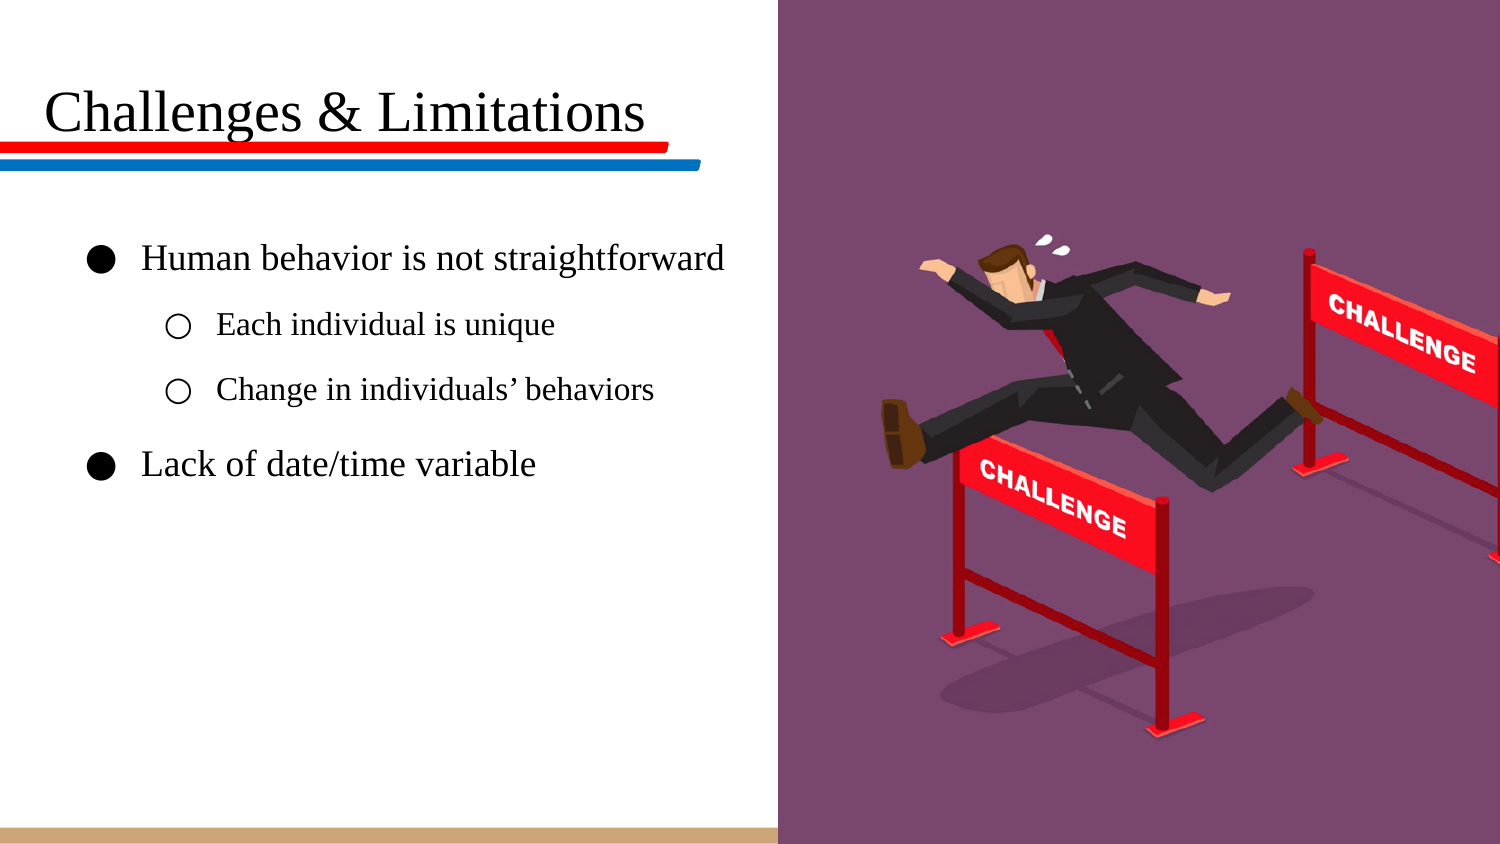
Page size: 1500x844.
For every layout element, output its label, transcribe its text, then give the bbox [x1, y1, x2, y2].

text_box [0, 159, 701, 172]
picture [777, 0, 1500, 844]
title Challenges & Limitations [29, 52, 772, 159]
list Human behavior is not straightforward Each individual is unique Change in individuals’ behaviors Lack of date/time variable [51, 210, 750, 792]
text_box [0, 141, 669, 154]
